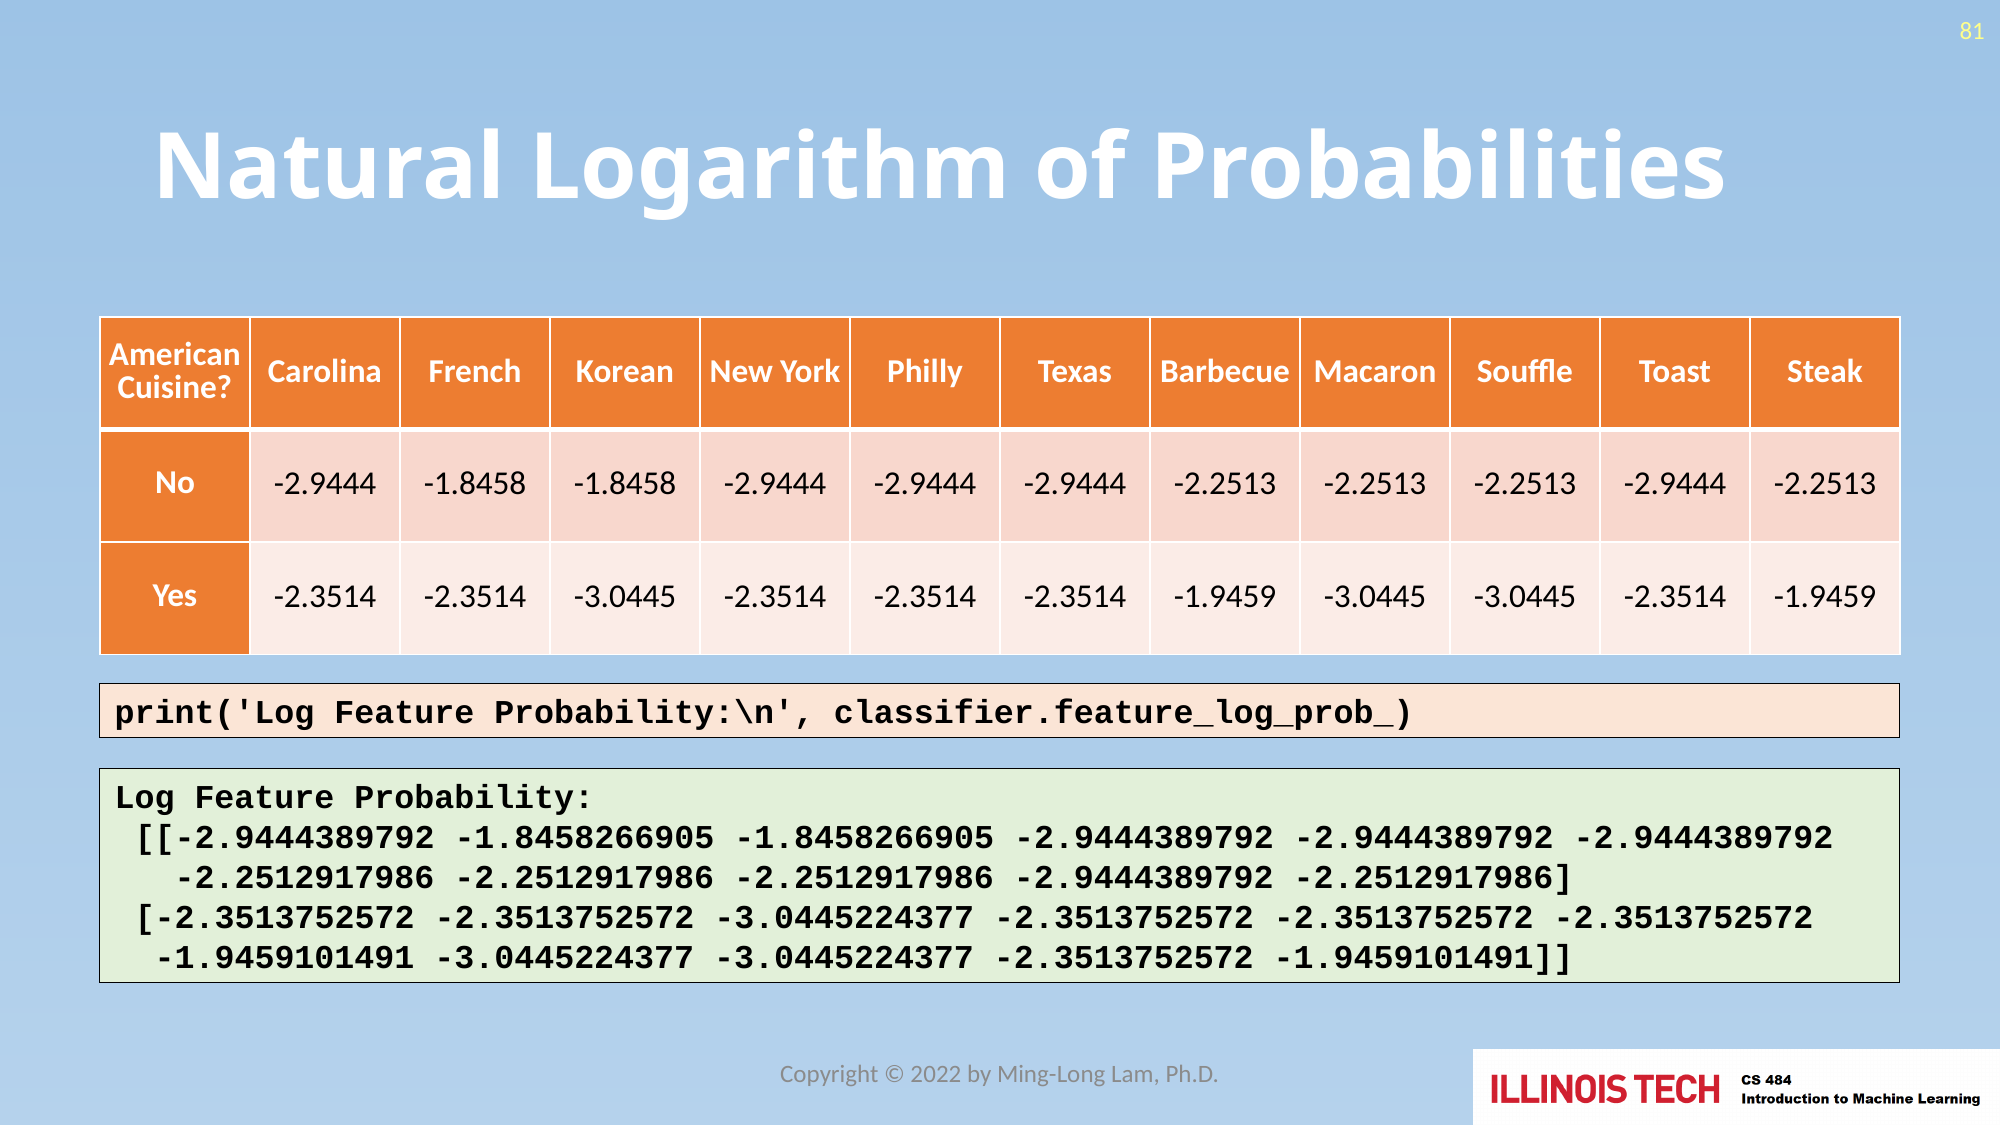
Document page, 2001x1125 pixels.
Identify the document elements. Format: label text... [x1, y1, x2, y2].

table_cell -3.0445 [551, 543, 699, 654]
table_cell -2.2513 [1301, 432, 1449, 541]
table_cell -2.9444 [851, 432, 999, 541]
table_cell -2.3514 [1001, 543, 1149, 654]
table_header Korean [551, 318, 699, 427]
table_cell -2.2513 [1451, 432, 1599, 541]
slide_number 81 [1550, 0, 2000, 60]
title Natural Logarithm of Probabilities [137, 59, 1863, 278]
table_header New York [701, 318, 849, 427]
table_cell -3.0445 [1451, 543, 1599, 654]
table_cell -2.2513 [1151, 432, 1299, 541]
table_cell -1.9459 [1751, 543, 1899, 654]
table_cell -2.2513 [1751, 432, 1899, 541]
table_header Barbecue [1151, 318, 1299, 427]
table_header Steak [1751, 318, 1899, 427]
table_header French [401, 318, 549, 427]
table_header Toast [1601, 318, 1749, 427]
table_cell -2.3514 [1601, 543, 1749, 654]
table_cell -1.8458 [401, 432, 549, 541]
table_cell -3.0445 [1301, 543, 1449, 654]
table_cell -2.3514 [701, 543, 849, 654]
table_cell -2.3514 [401, 543, 549, 654]
table_cell -2.9444 [701, 432, 849, 541]
table_header Carolina [251, 318, 399, 427]
table_header Macaron [1301, 318, 1449, 427]
text_box print('Log Feature Probability:\n', classifier.feature_log_prob_) [99, 683, 1900, 738]
table_cell -2.3514 [851, 543, 999, 654]
table_header American Cuisine? [101, 318, 249, 427]
table_cell -1.9459 [1151, 543, 1299, 654]
picture [1473, 1049, 2000, 1125]
table_cell -2.3514 [251, 543, 399, 654]
text_box Log Feature Probability: [[-2.9444389792 -1.8458266905 -1.8458266905 -2.9444389792 -2.9444389792 -2.9444389792 -2.2512917986 -2.2512917986 -2.2512917986 -2.9444389792 -2.2512917986] [-2.3513752572 -2.3513752572 -3.0445224377 -2.3513752572 -2.3513752572 -2.3513752572 -1.9459101491 -3.0445224377 -3.0445224377 -2.3513752572 -1.9459101491]] [99, 768, 1900, 983]
table_cell -2.9444 [1601, 432, 1749, 541]
footer Copyright © 2022 by Ming-Long Lam, Ph.D. [662, 1042, 1338, 1103]
table_cell -2.9444 [251, 432, 399, 541]
table_cell -1.8458 [551, 432, 699, 541]
table_cell -2.9444 [1001, 432, 1149, 541]
table_header Texas [1001, 318, 1149, 427]
table_header Souffle [1451, 318, 1599, 427]
table_header Philly [851, 318, 999, 427]
table_cell Yes [101, 543, 249, 654]
table_cell No [101, 432, 249, 541]
